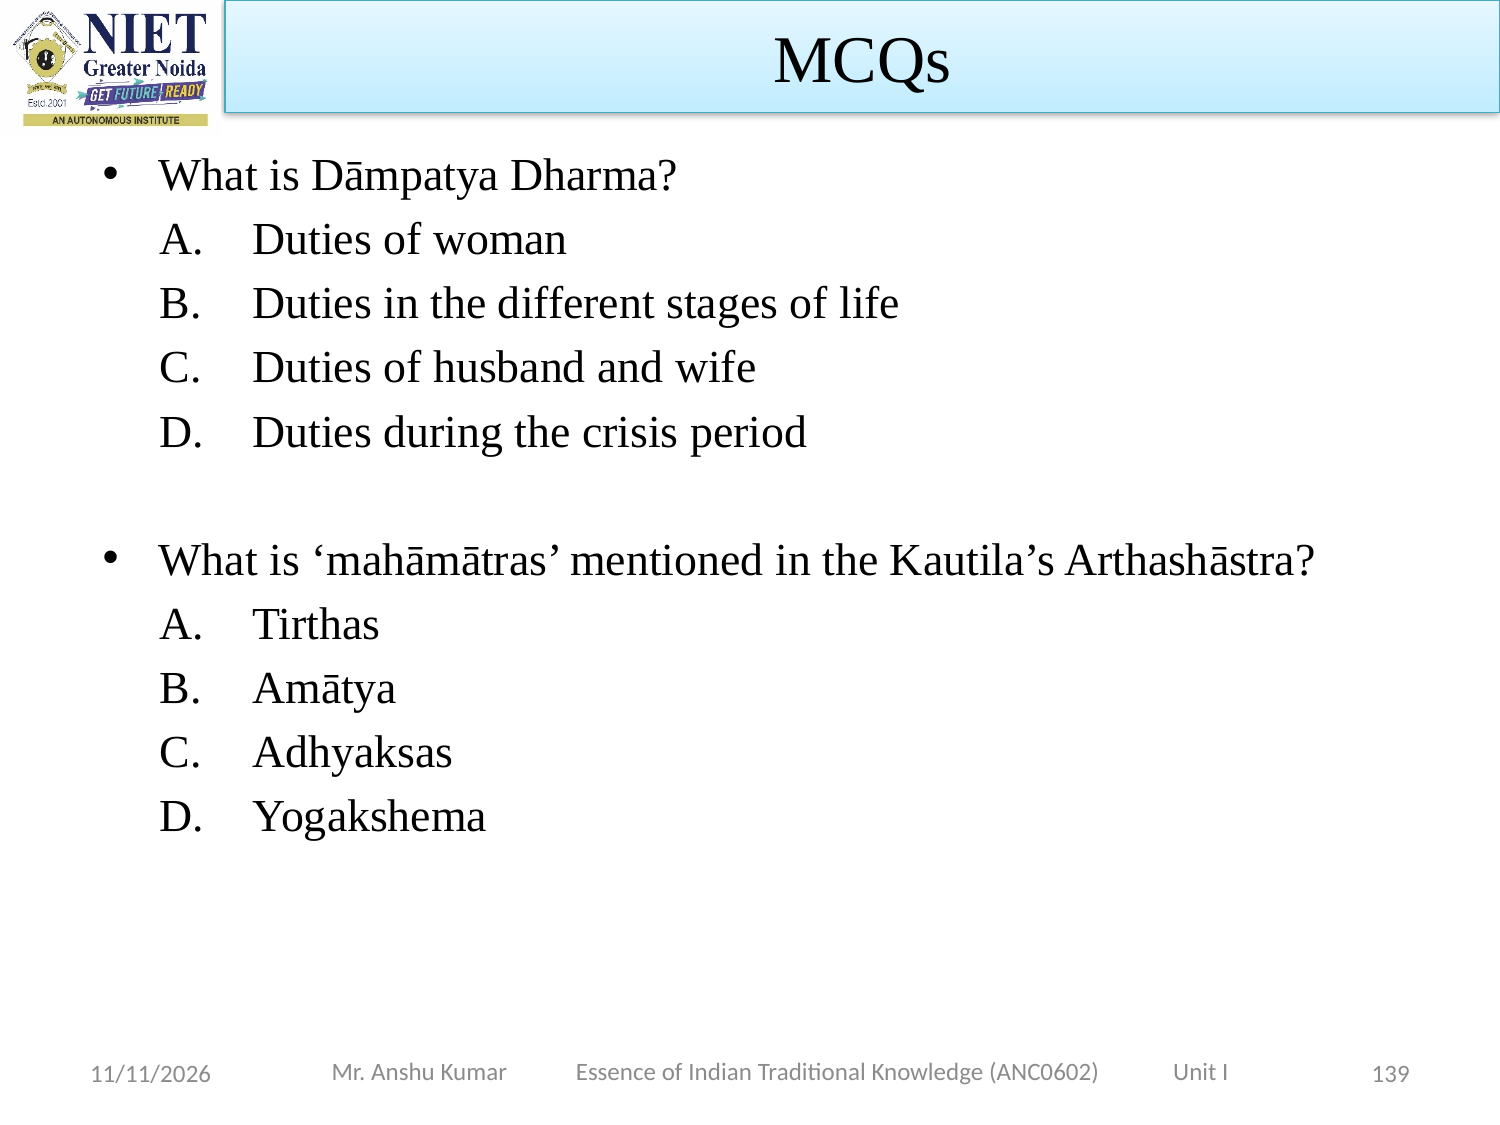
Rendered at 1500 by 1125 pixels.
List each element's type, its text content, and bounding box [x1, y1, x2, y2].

list What is Dāmpatya Dharma? A. Duties of woman B. Duties in the different stages of life C. Duties of husband and wife D. Duties during the crisis period What is ‘mahāmātras’ mentioned in the Kautila’s Arthashāstra? A. Tirthas B. Amātya C. Adhyaksas D. Yogakshema [87, 137, 1438, 1022]
picture [0, 0, 222, 138]
footer Mr. Anshu Kumar Essence of Indian Traditional Knowledge (ANC0602) Unit I [249, 1037, 1313, 1103]
text_box MCQs [224, 0, 1500, 113]
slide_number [75, 1042, 249, 1103]
slide_number 139 [1074, 1042, 1425, 1103]
